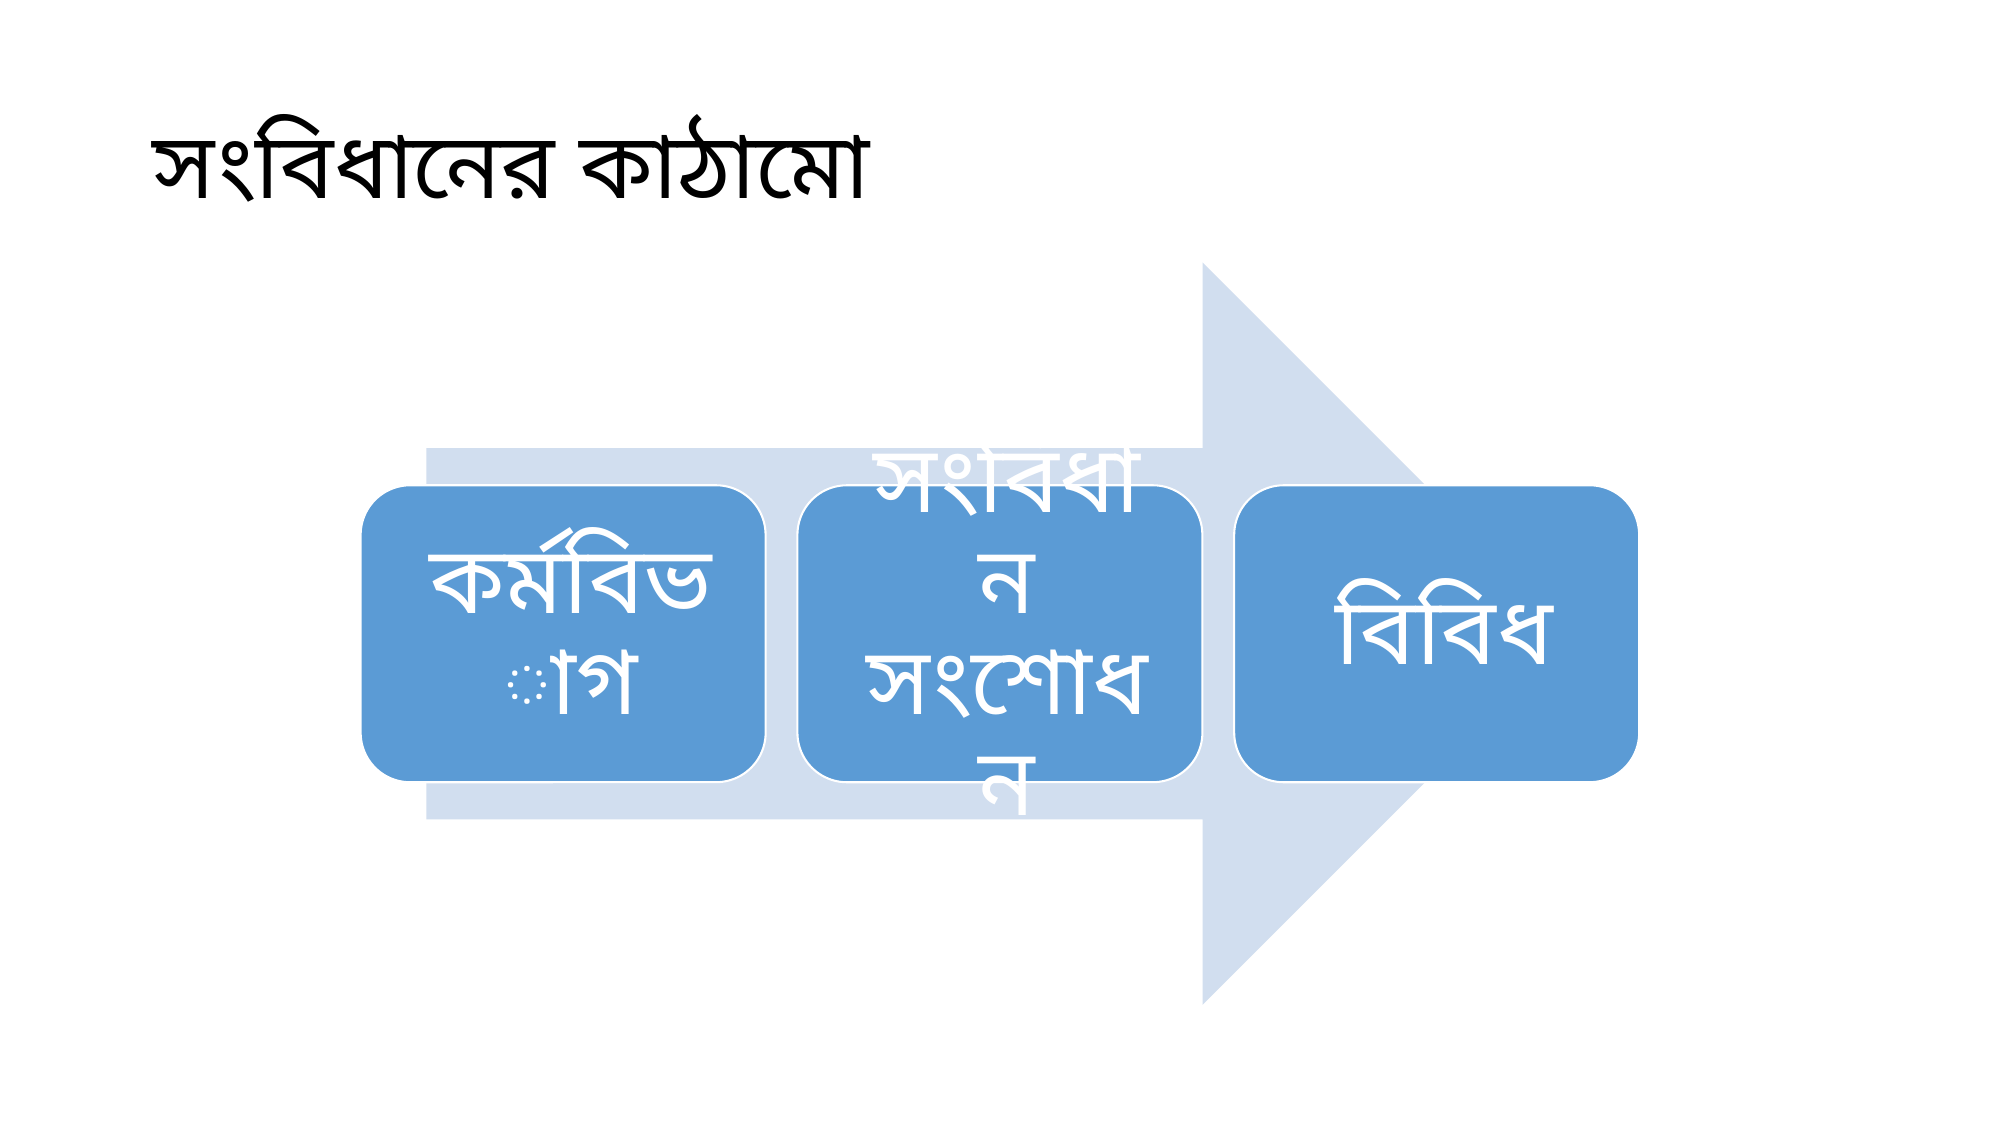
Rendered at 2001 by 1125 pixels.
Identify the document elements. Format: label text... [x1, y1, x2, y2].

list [324, 262, 1675, 1005]
title সংবিধানের কাঠামো [137, 59, 1863, 278]
